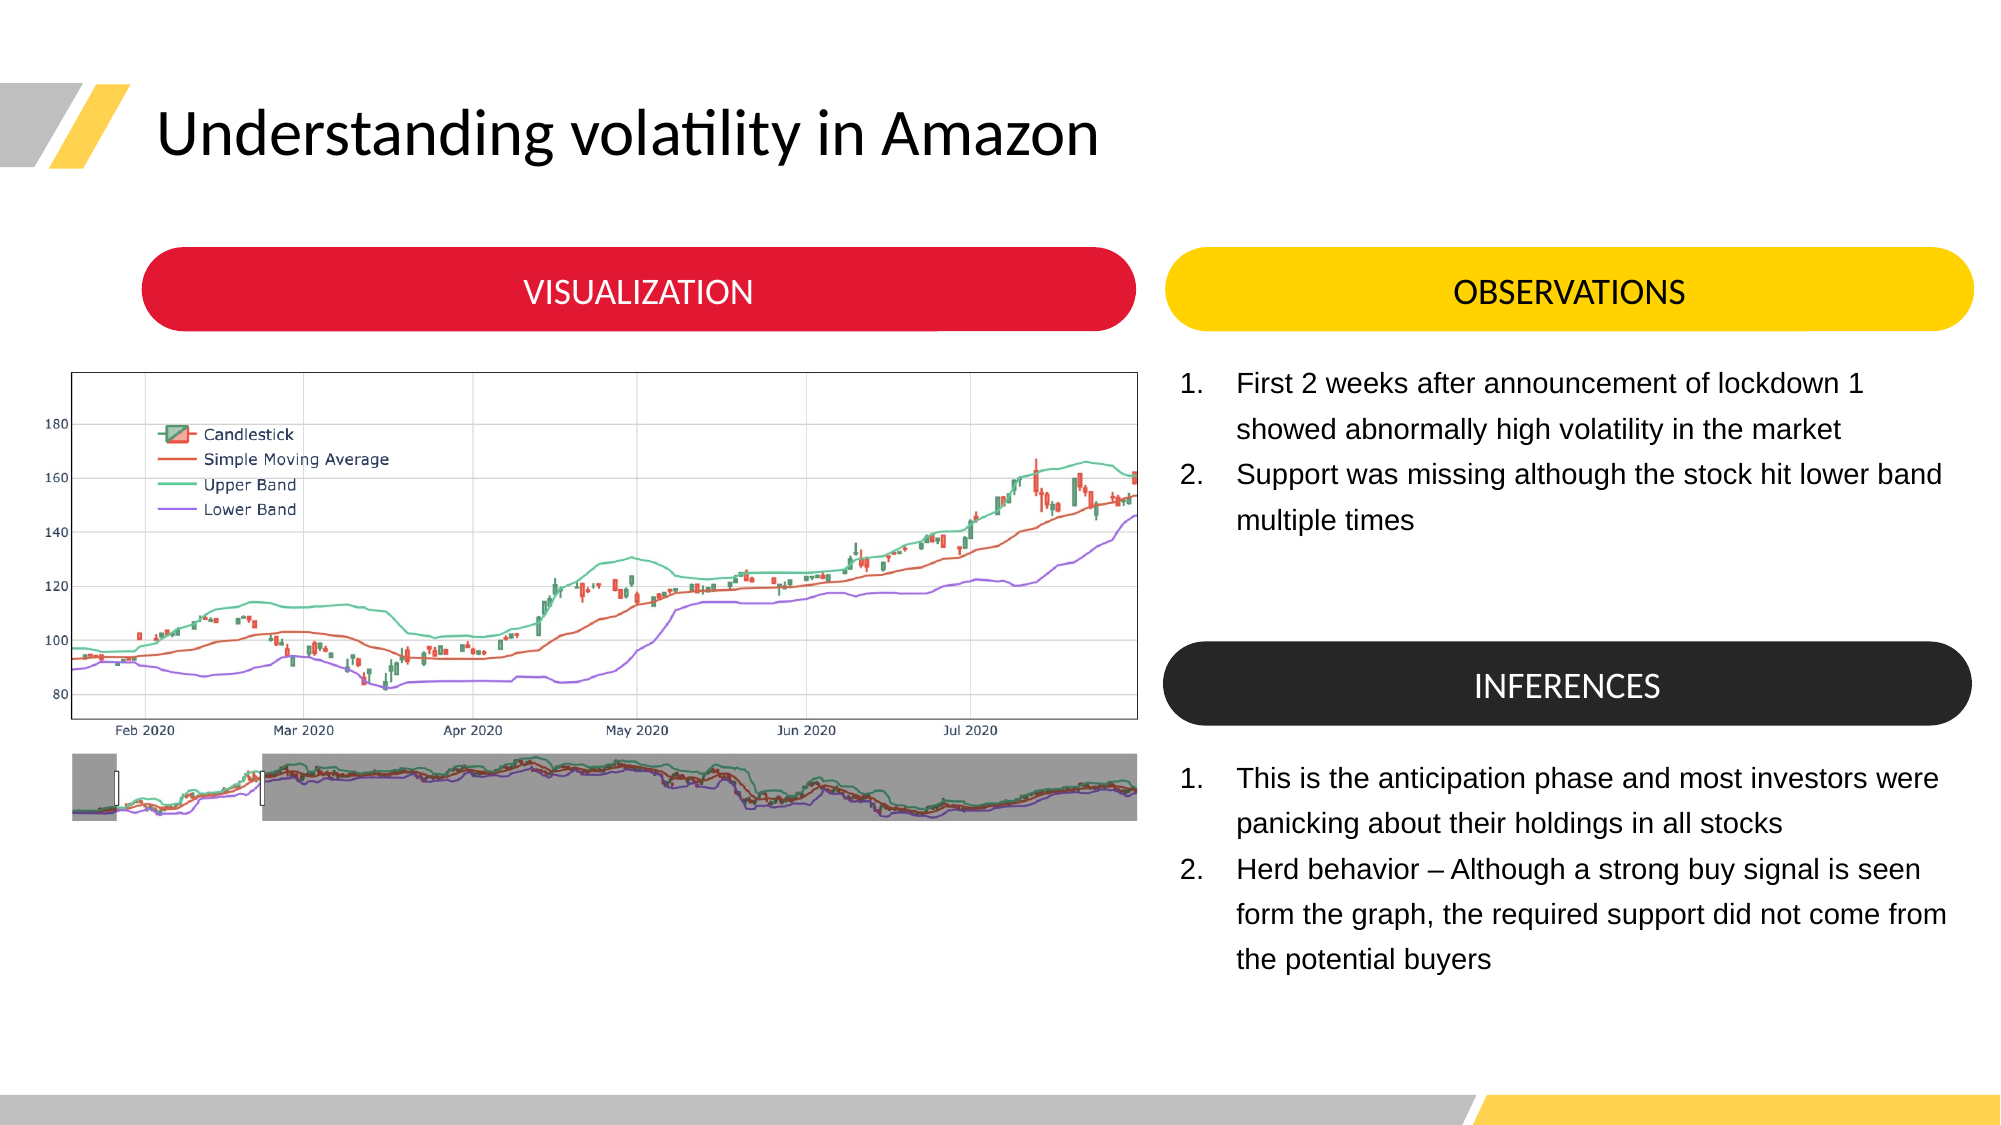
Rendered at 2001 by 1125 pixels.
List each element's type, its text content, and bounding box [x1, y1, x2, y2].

text_box VISUALIZATION [141, 247, 1137, 332]
picture [25, 350, 1157, 836]
text_box [47, 82, 133, 171]
text_box [0, 80, 85, 170]
title Understanding volatility in Amazon [141, 79, 1952, 188]
text_box First 2 weeks after announcement of lockdown 1 showed abnormally high volatility in the market Support was missing although the stock hit lower band multiple times [1163, 345, 1976, 564]
text_box This is the anticipation phase and most investors were panicking about their holdings in all stocks Herd behavior – Although a strong buy signal is seen form the graph, the required support did not come from the potential buyers [1163, 739, 1976, 1087]
text_box OBSERVATIONS [1165, 247, 1975, 332]
text_box [1163, 564, 1976, 663]
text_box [0, 1094, 2000, 1125]
text_box INFERENCES [1162, 663, 1972, 726]
